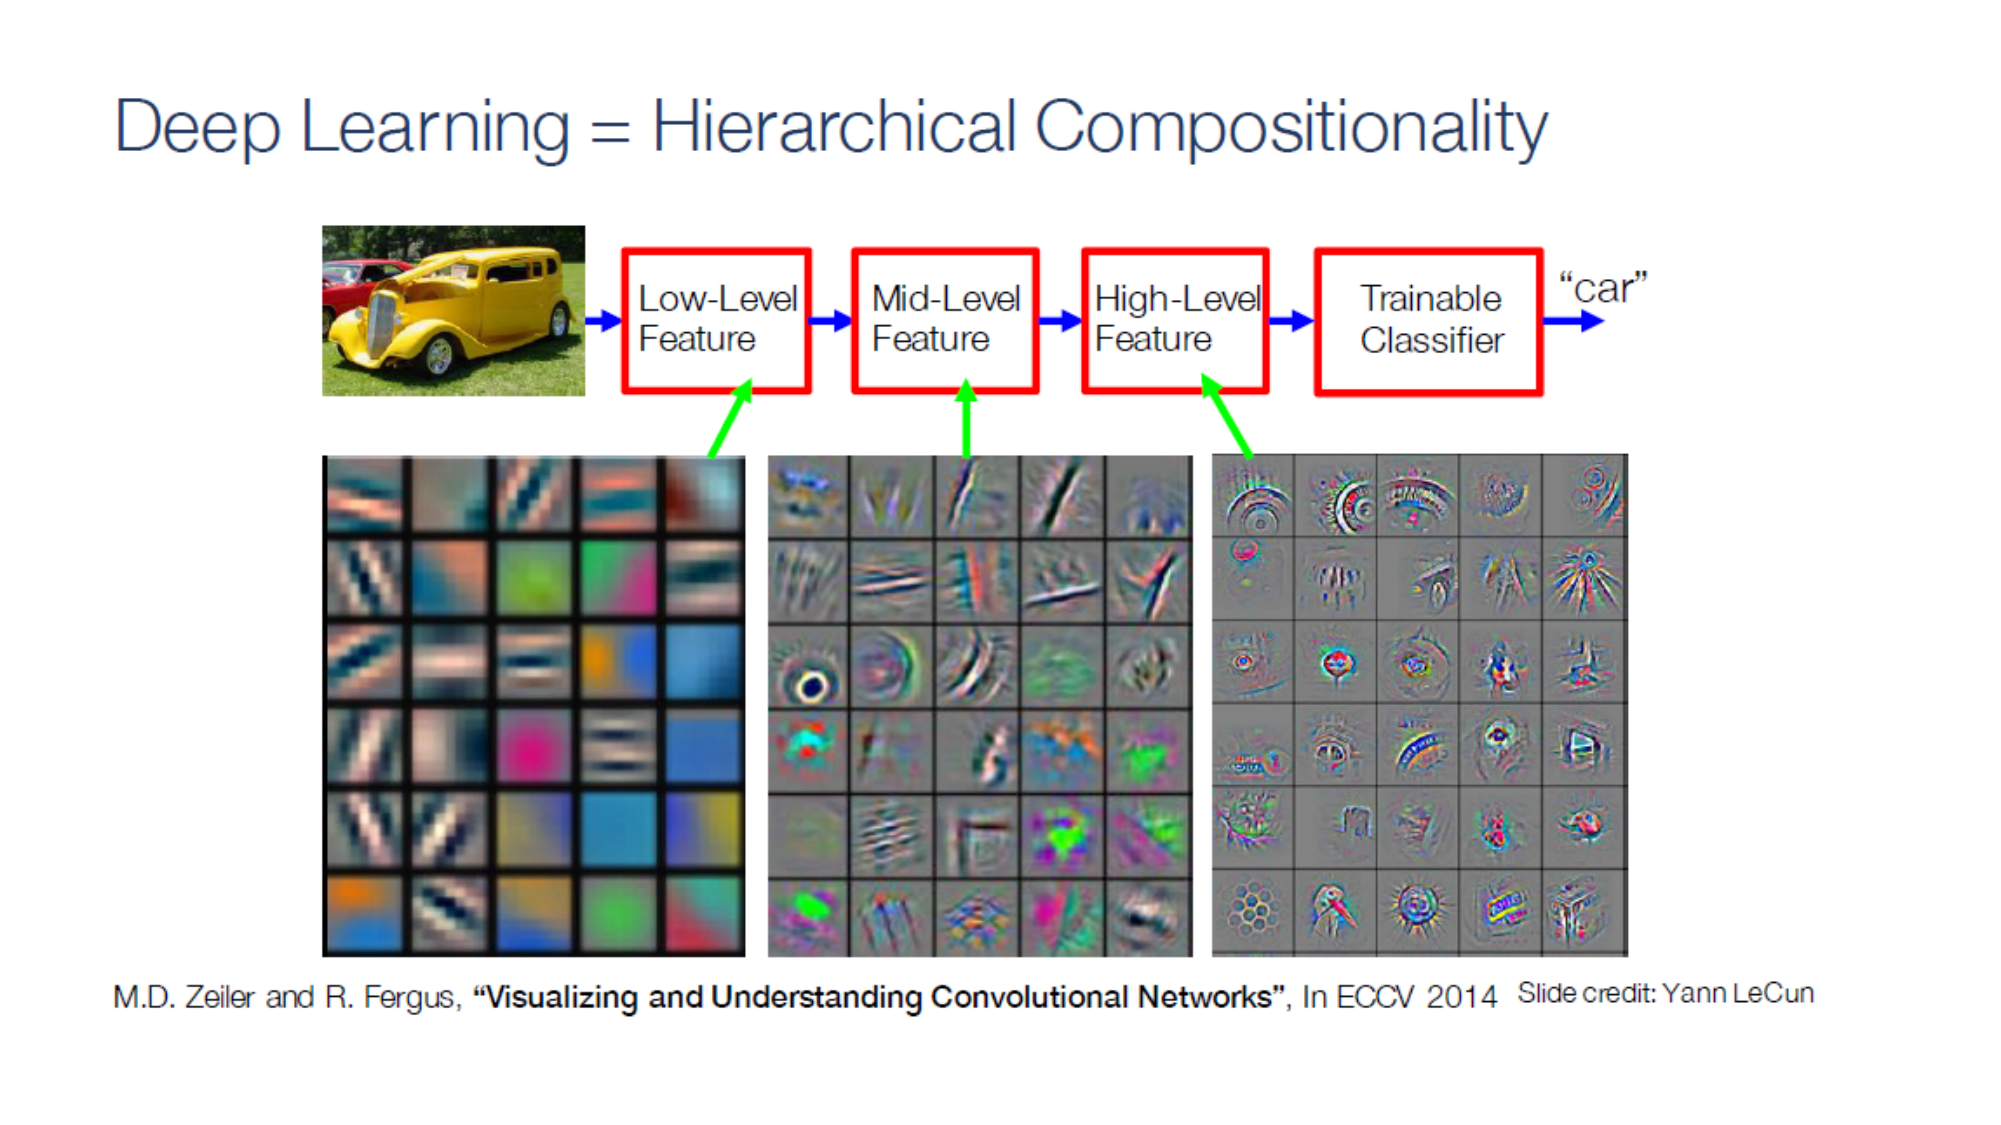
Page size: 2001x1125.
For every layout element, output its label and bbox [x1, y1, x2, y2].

picture [91, 90, 1822, 1023]
